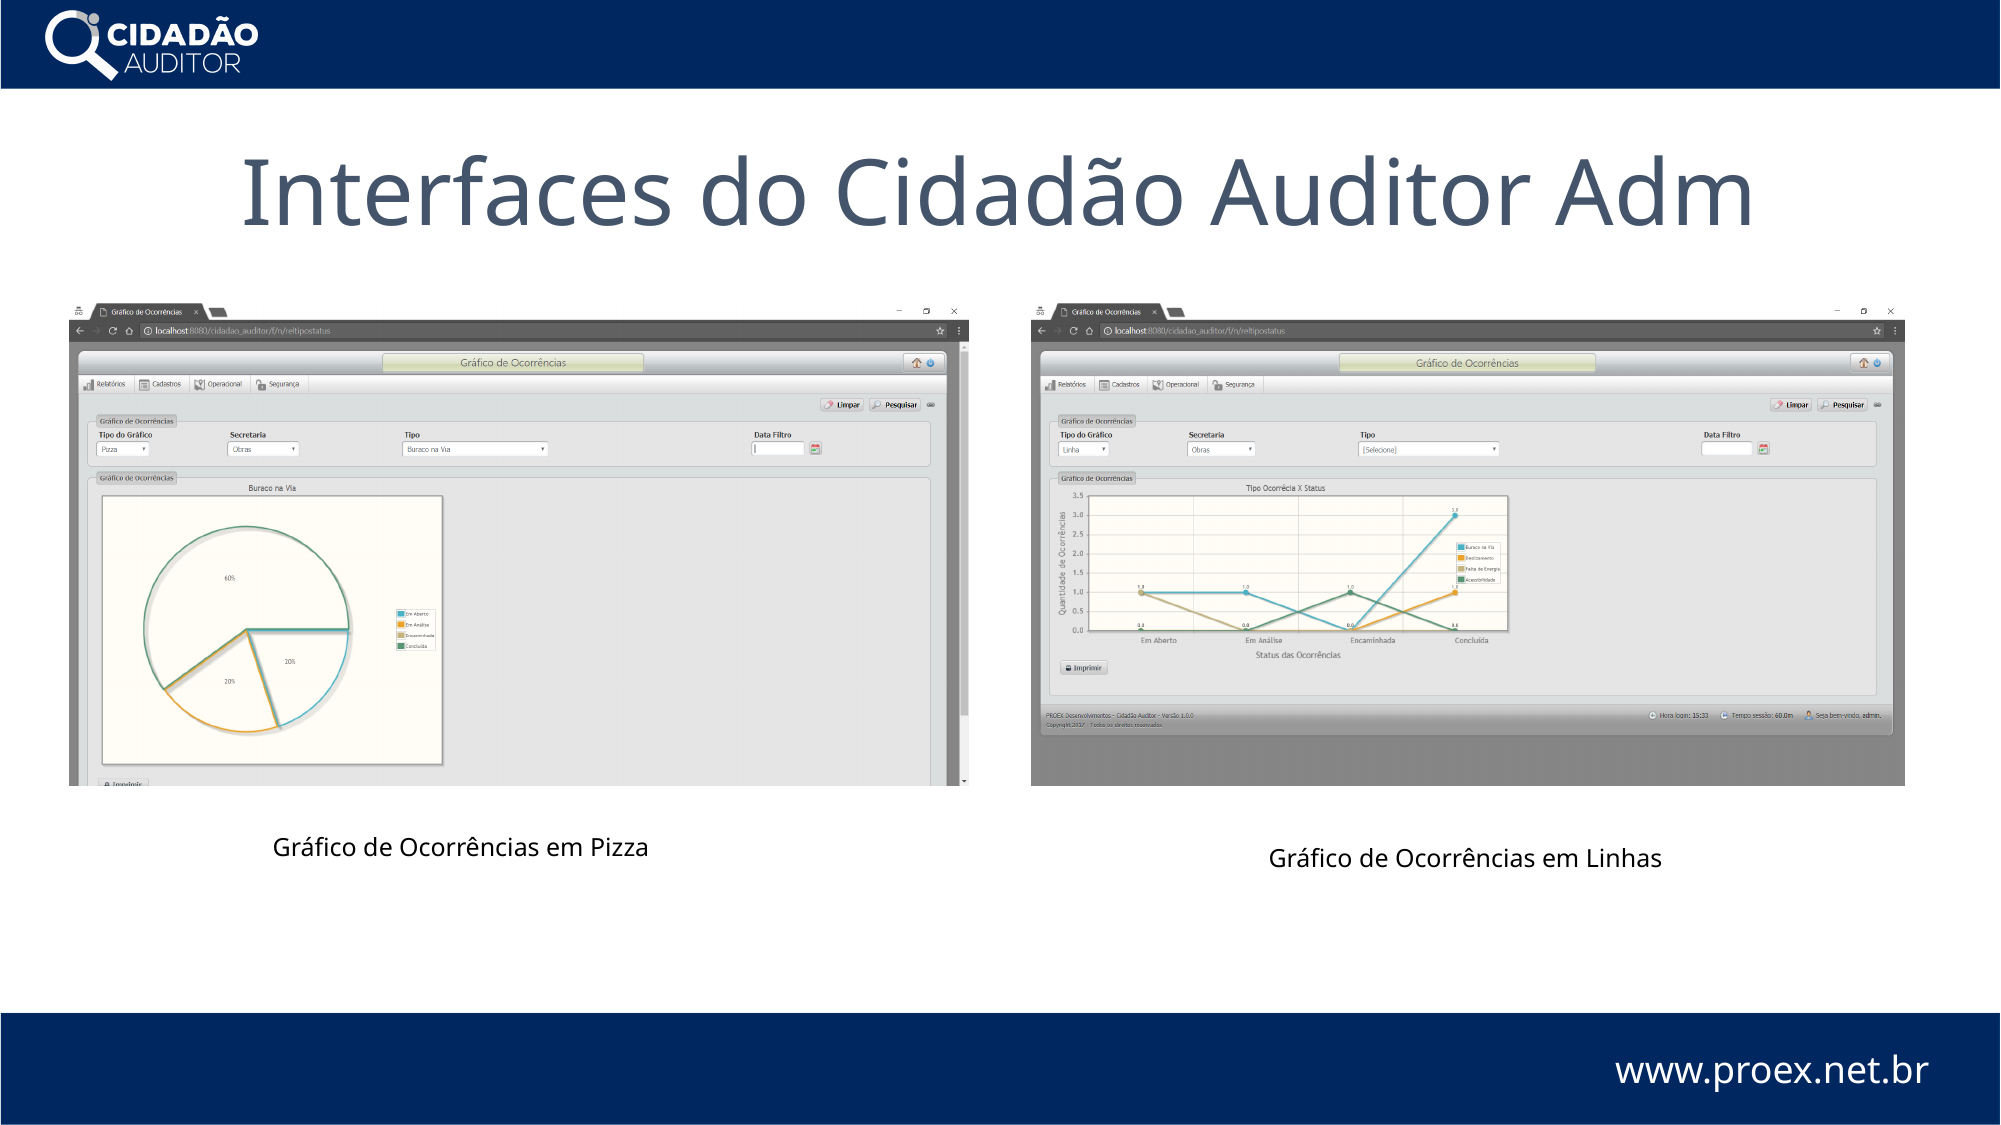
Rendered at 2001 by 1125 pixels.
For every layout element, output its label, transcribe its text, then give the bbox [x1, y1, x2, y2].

text_box Gráfico de Ocorrências em Pizza [258, 823, 692, 869]
title Interfaces do Cidadão Auditor Adm [137, 114, 1863, 278]
picture [1030, 303, 1905, 787]
picture [68, 303, 969, 787]
picture [0, 0, 2000, 89]
picture [0, 1012, 2000, 1125]
text_box Gráfico de Ocorrências em Linhas [1253, 834, 1687, 880]
